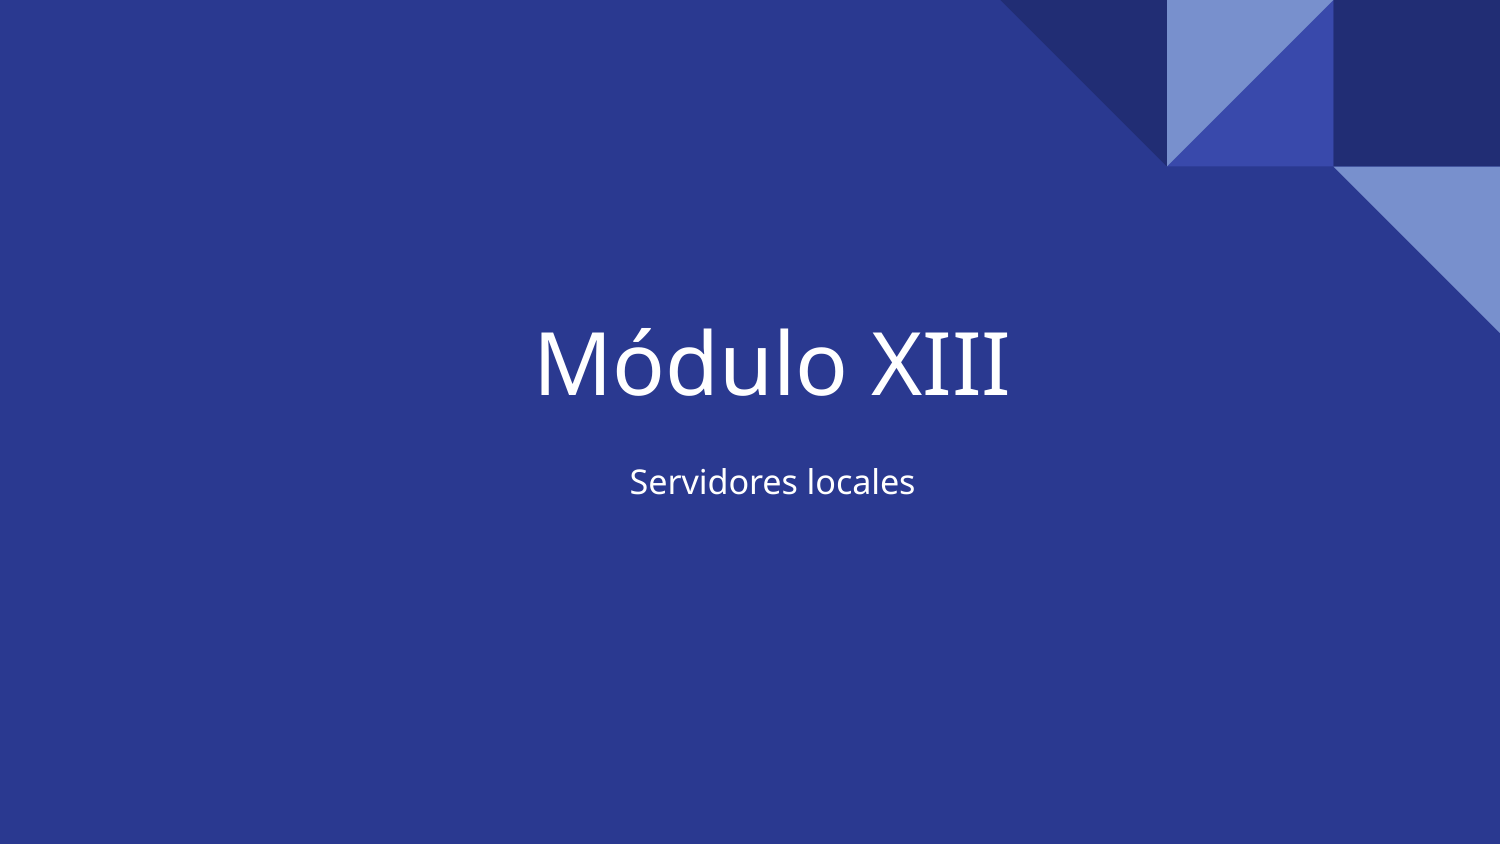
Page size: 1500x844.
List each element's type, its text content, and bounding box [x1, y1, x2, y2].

title Módulo XIII [98, 291, 1447, 429]
subtitle Servidores locales [98, 445, 1447, 517]
